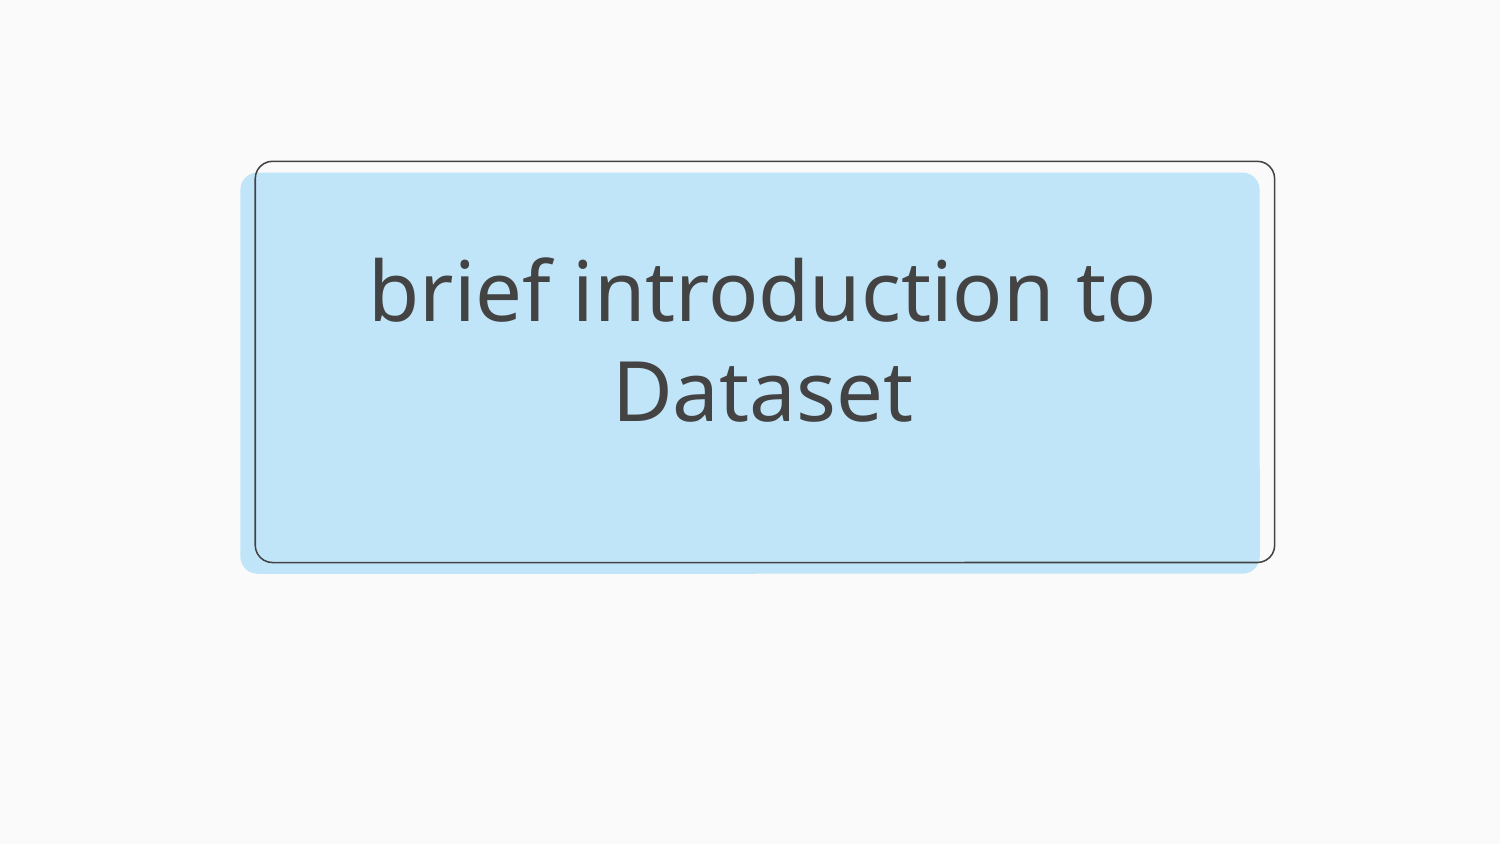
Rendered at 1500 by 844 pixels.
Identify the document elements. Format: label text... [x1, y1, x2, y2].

title brief introduction to Dataset [207, 118, 1319, 454]
